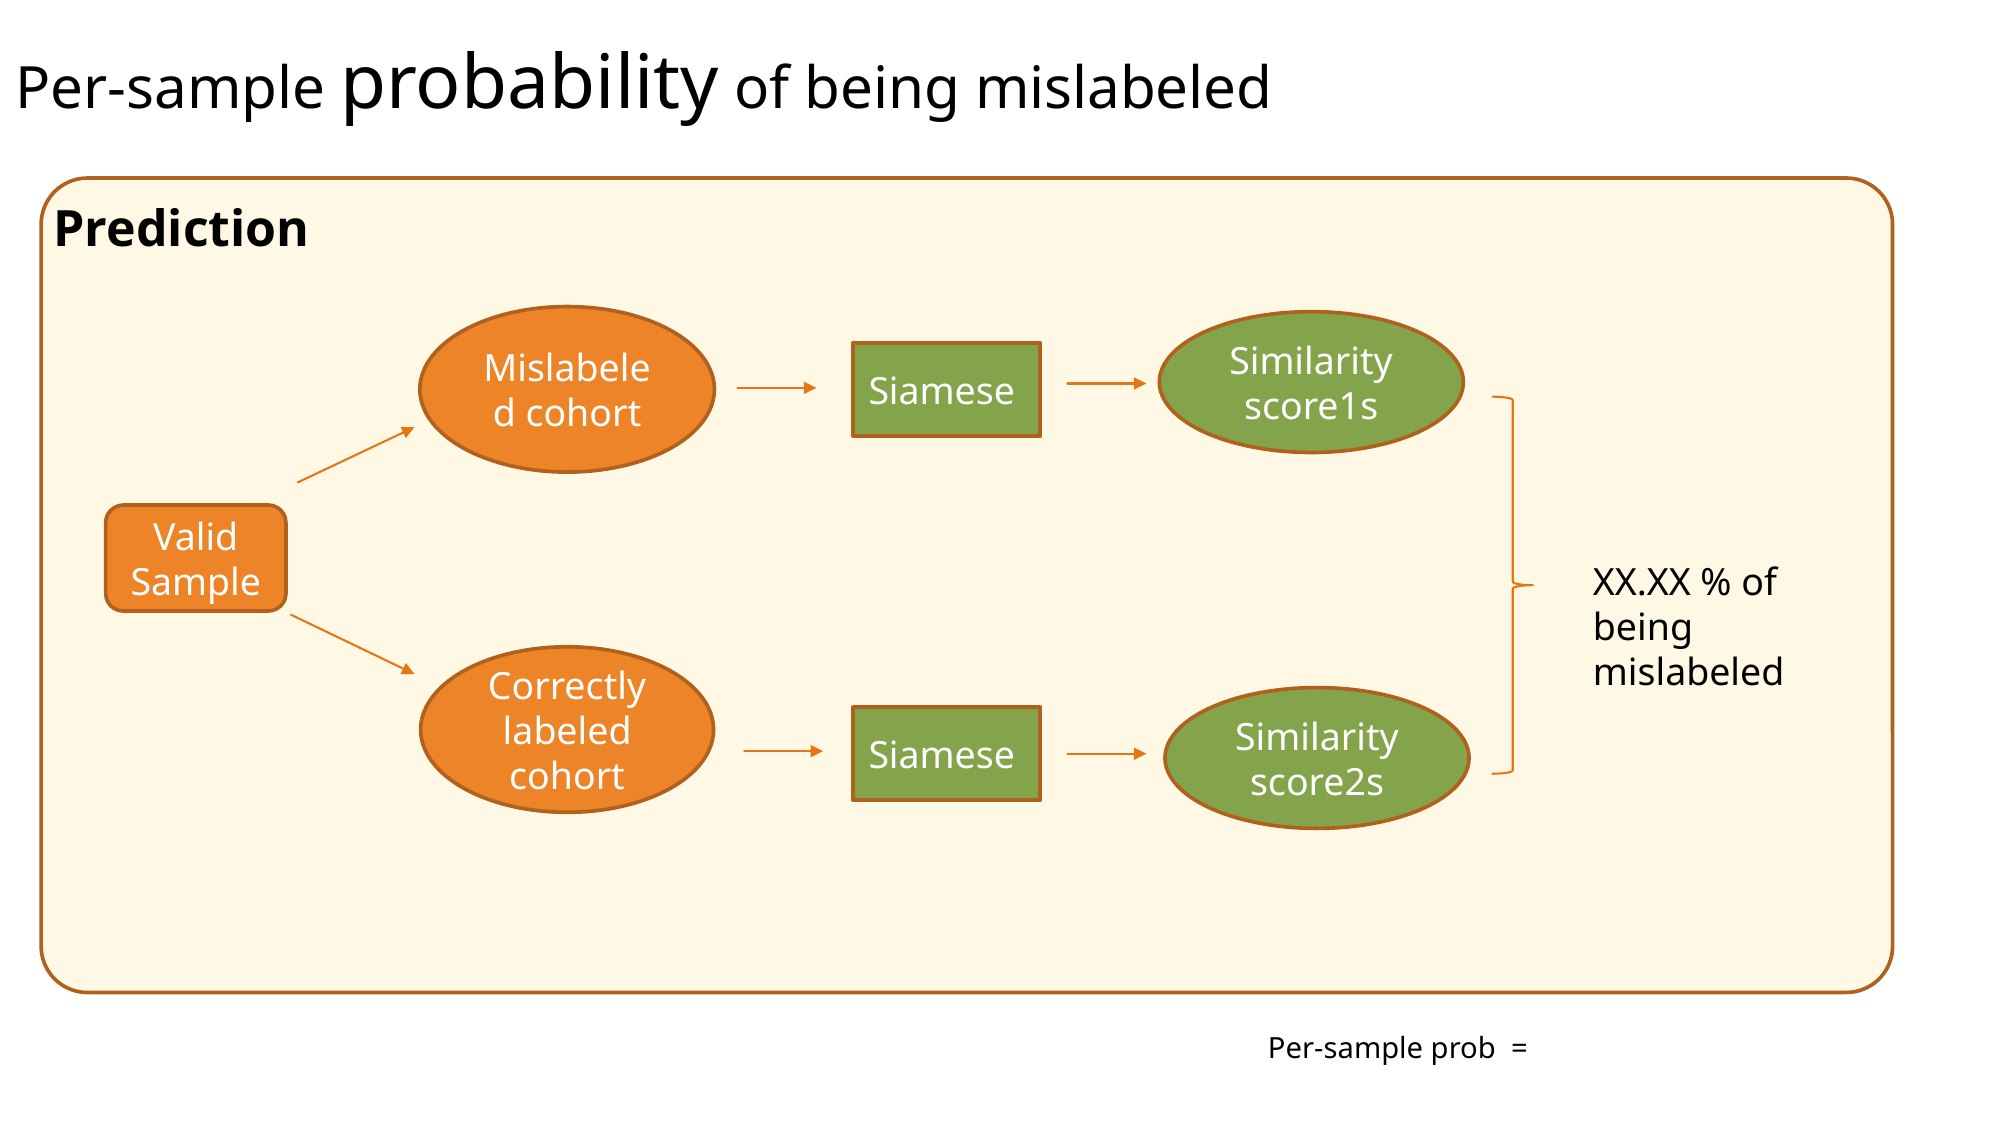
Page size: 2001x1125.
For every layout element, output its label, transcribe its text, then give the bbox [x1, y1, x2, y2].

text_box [290, 614, 415, 675]
text_box Similarity score1s [1157, 309, 1466, 455]
text_box Per-sample probability of being mislabeled [0, 26, 1288, 131]
text_box Valid Sample [103, 503, 288, 613]
text_box Correctly labeled cohort [418, 644, 716, 815]
text_box Mislabeled cohort [417, 304, 717, 474]
text_box [1491, 395, 1535, 775]
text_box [297, 426, 415, 483]
text_box Siamese [851, 705, 1042, 802]
text_box Similarity score2s [1163, 685, 1471, 831]
text_box XX.XX % of being mislabeled [1578, 550, 1881, 701]
text_box [39, 176, 1895, 995]
text_box Siamese [851, 341, 1042, 438]
text_box Prediction [38, 188, 325, 264]
